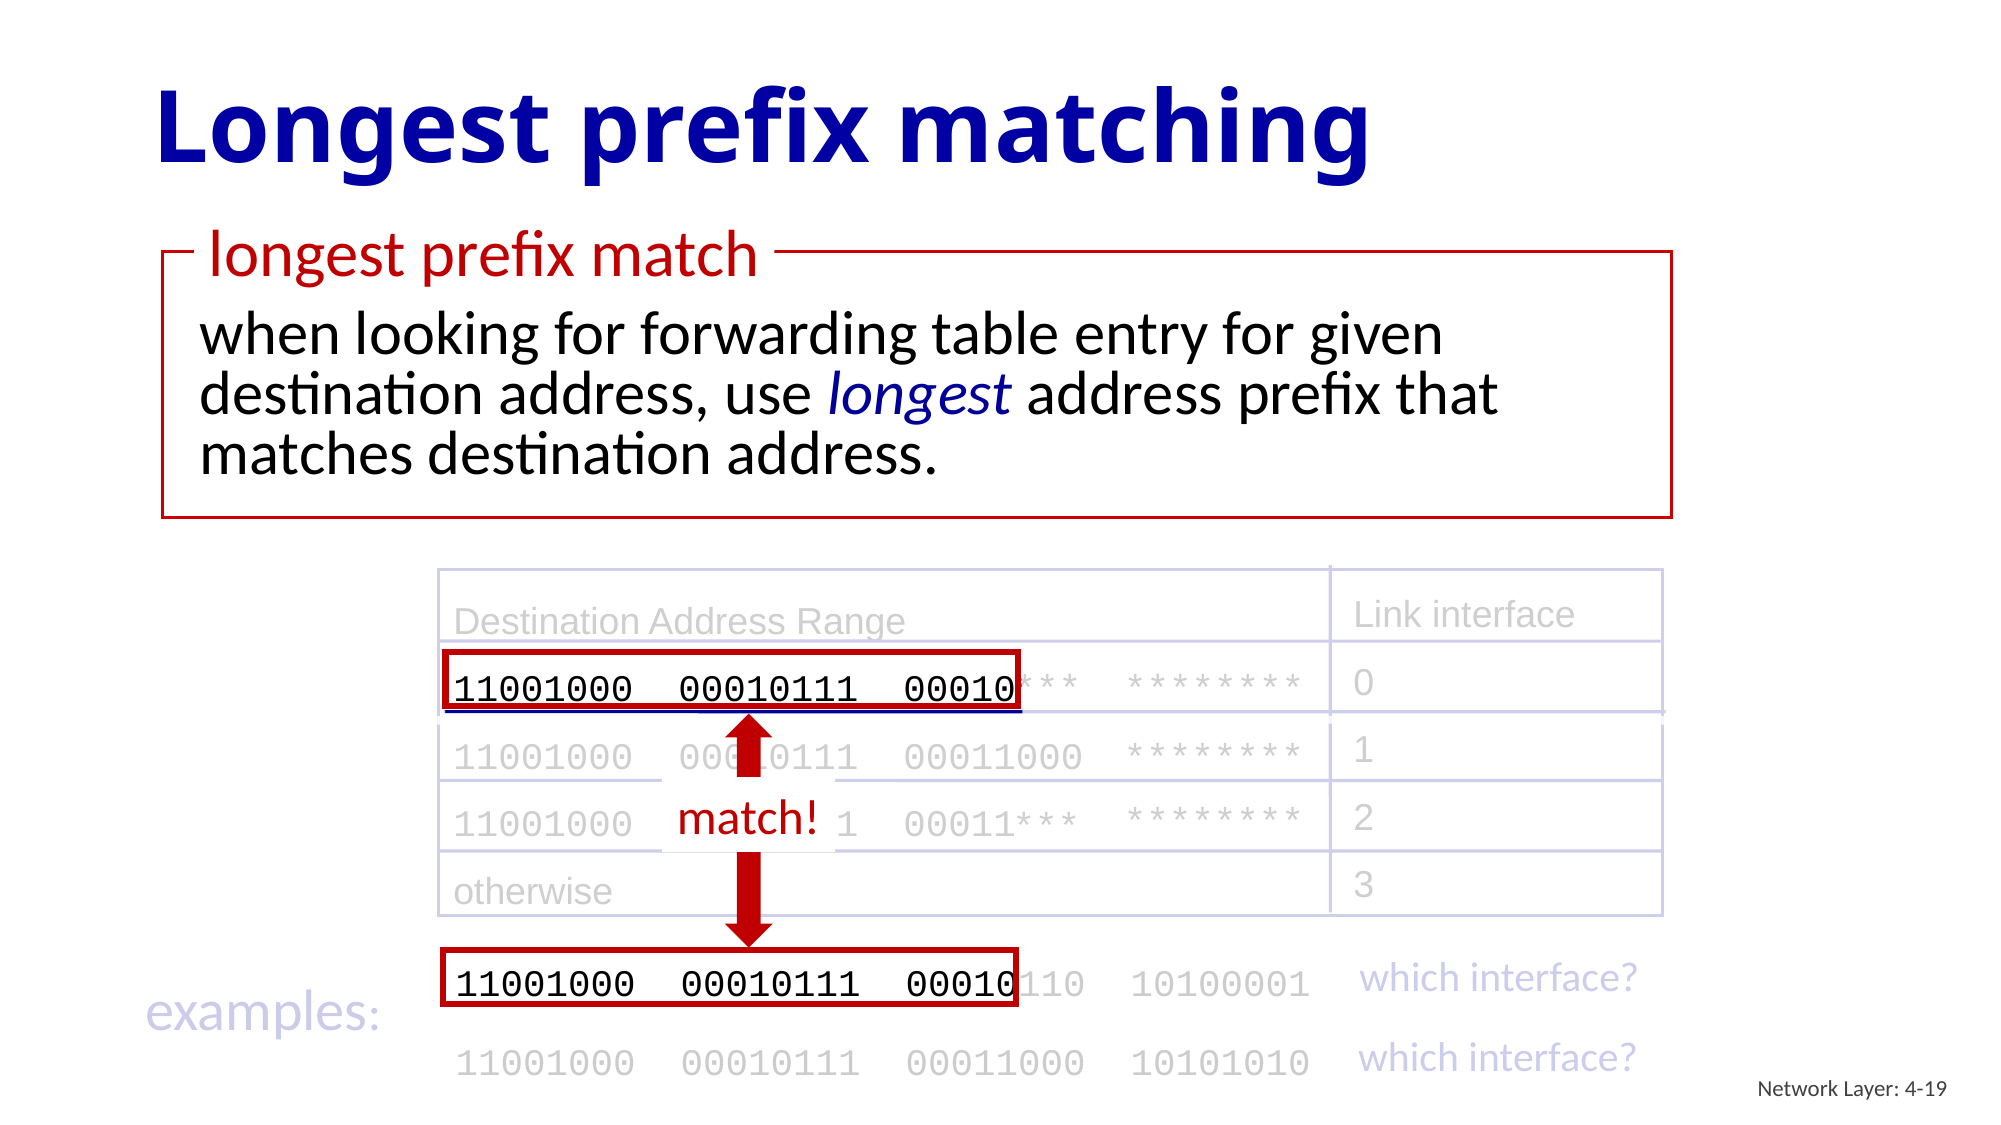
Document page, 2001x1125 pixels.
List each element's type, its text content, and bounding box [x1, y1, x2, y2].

text_box longest prefix match [194, 202, 775, 298]
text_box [442, 651, 1019, 1005]
text_box Longest prefix matching [137, 56, 1863, 204]
text_box [162, 251, 1672, 518]
text_box Network Layer: 4-<number> [1726, 1056, 1963, 1117]
text_box when looking for forwarding table entry for given destination address, use longest address prefix that matches destination address. [185, 298, 1702, 494]
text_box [131, 540, 1719, 1125]
